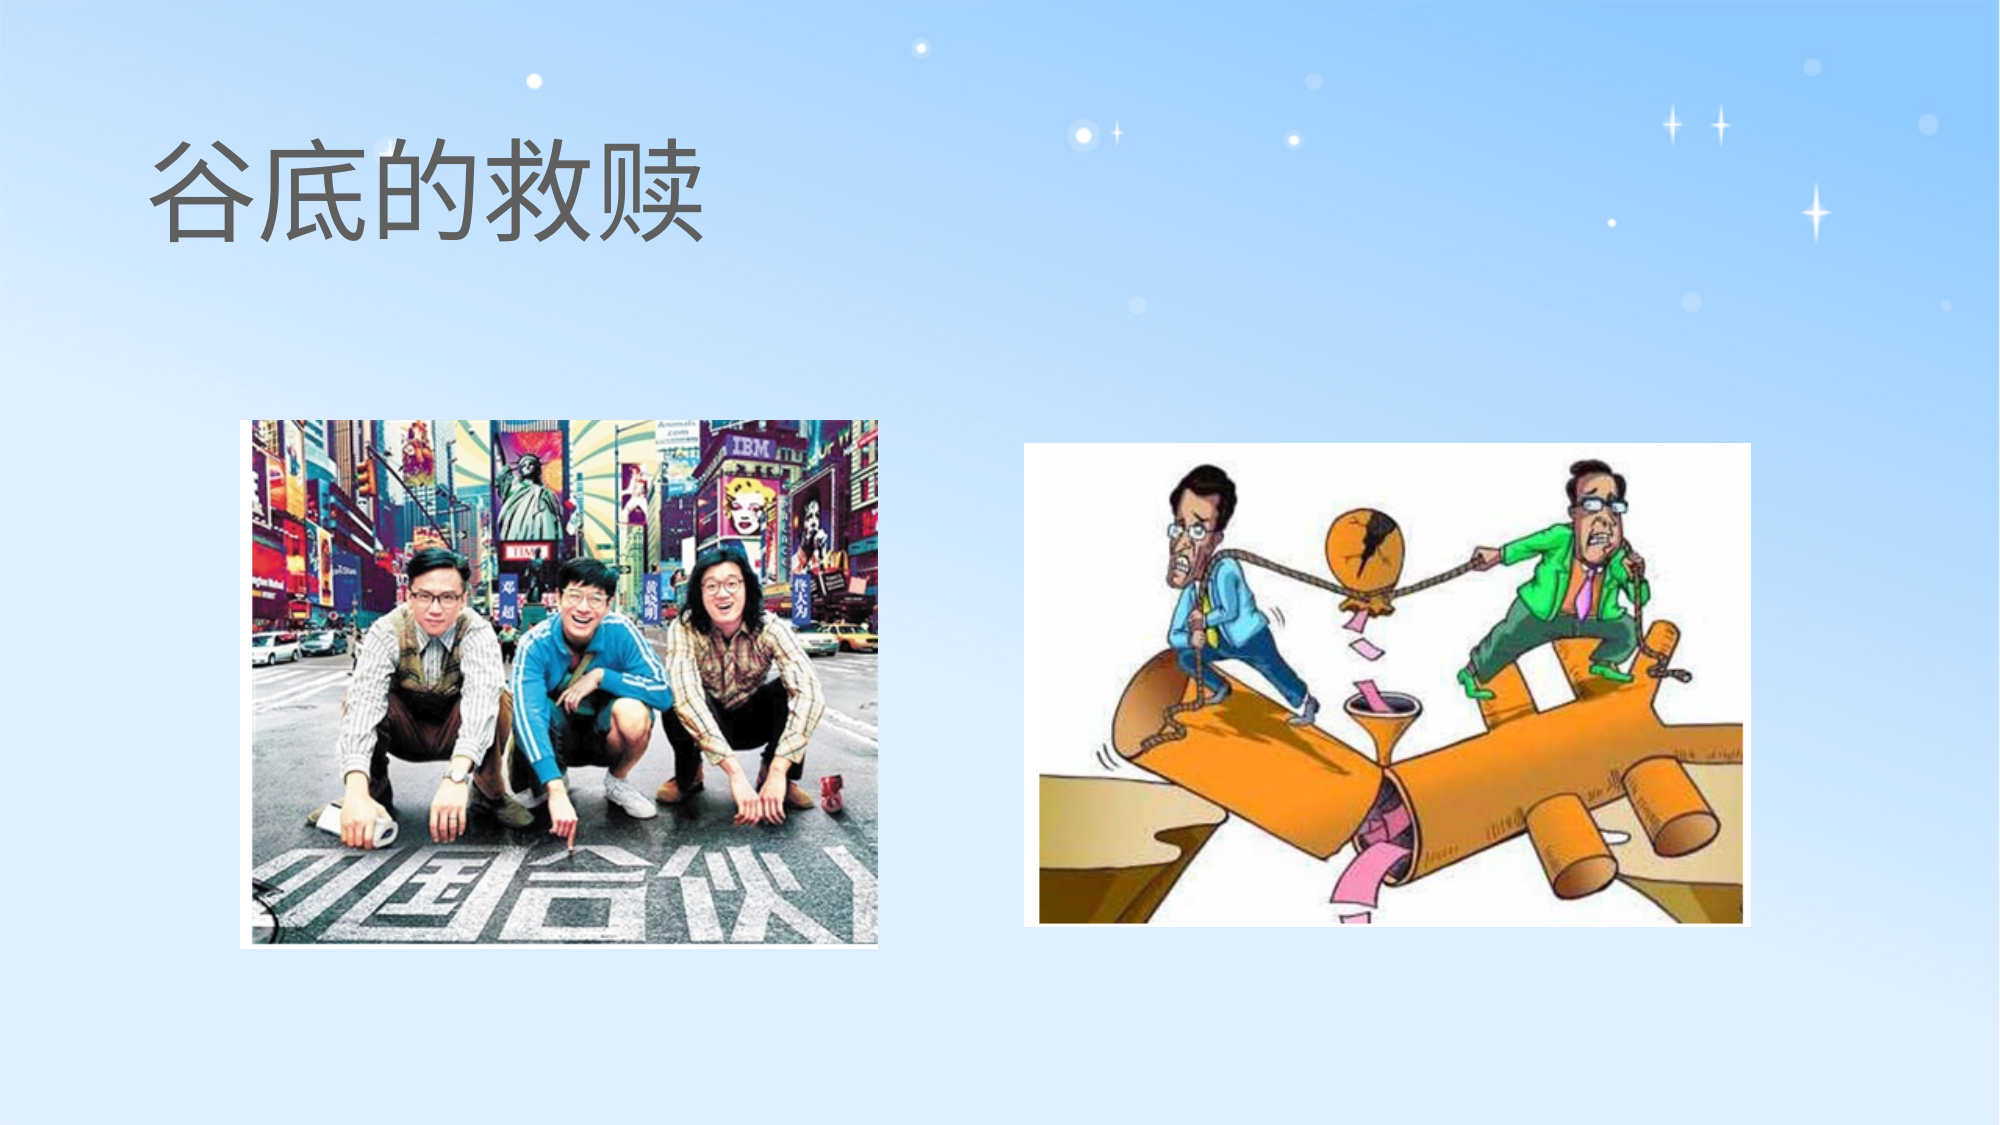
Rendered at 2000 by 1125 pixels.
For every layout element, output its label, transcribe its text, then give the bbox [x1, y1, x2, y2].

text_box 谷底的救赎 [130, 113, 723, 263]
picture [0, 0, 2000, 1125]
